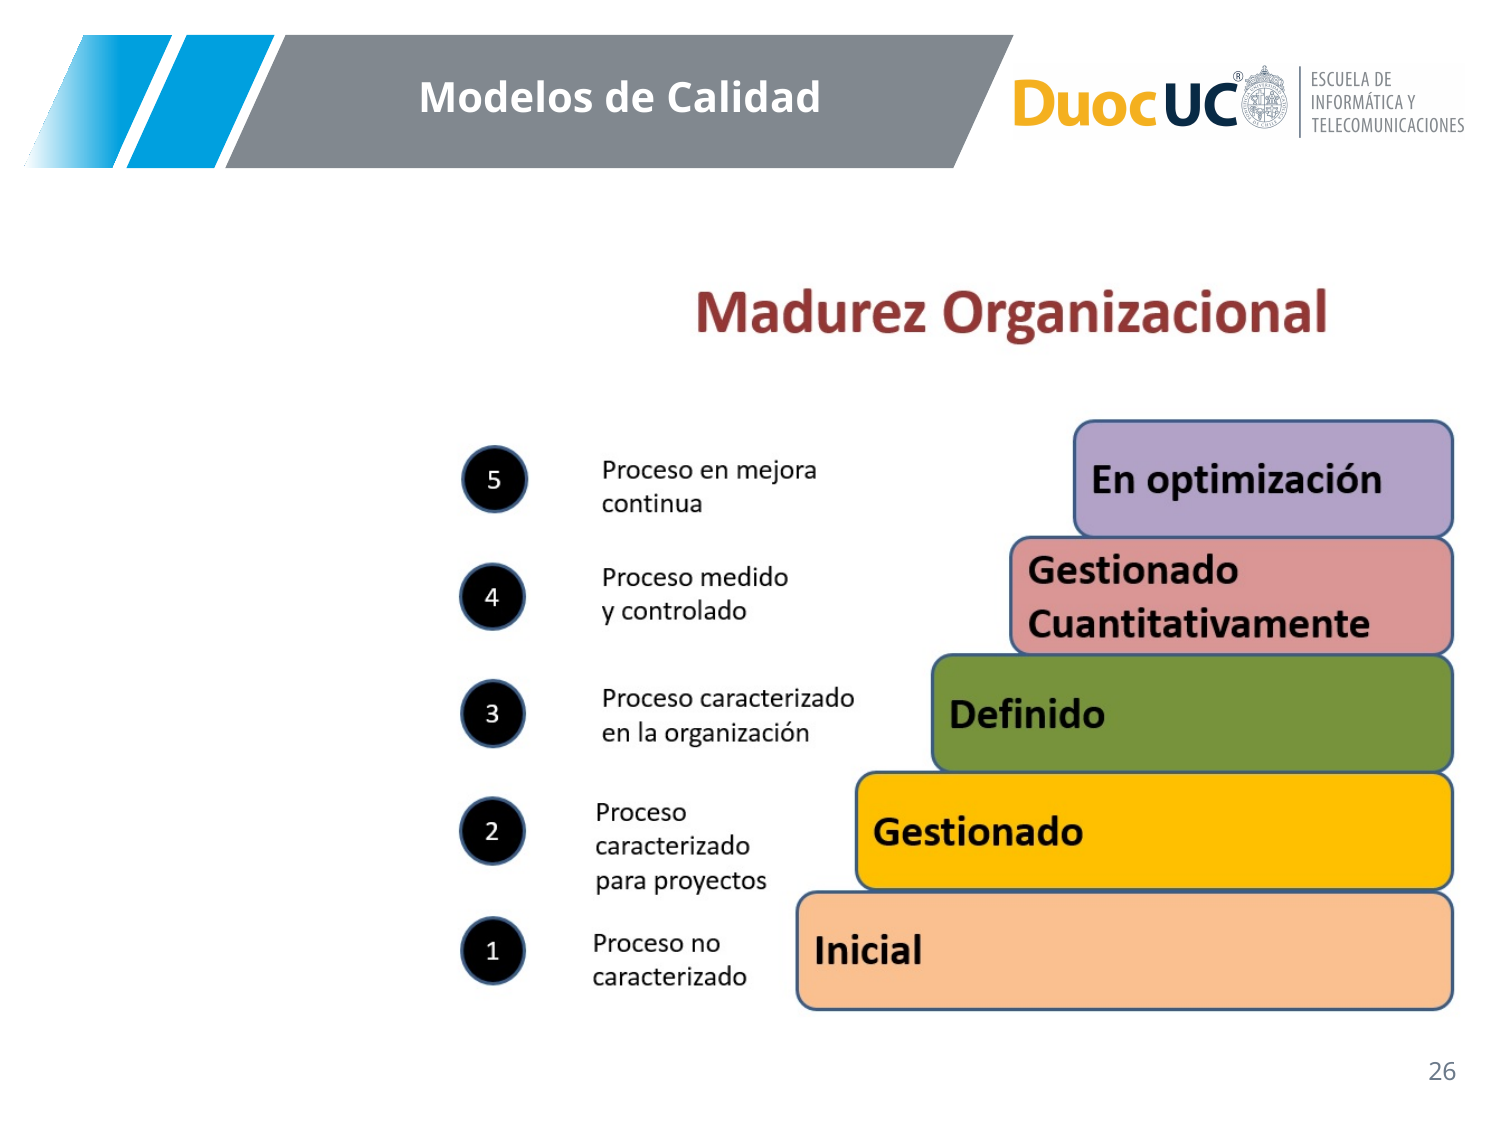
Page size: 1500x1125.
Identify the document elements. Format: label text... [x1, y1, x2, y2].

picture [440, 265, 1471, 1028]
picture [1013, 63, 1465, 140]
text_box Modelos de Calidad [289, 63, 951, 128]
